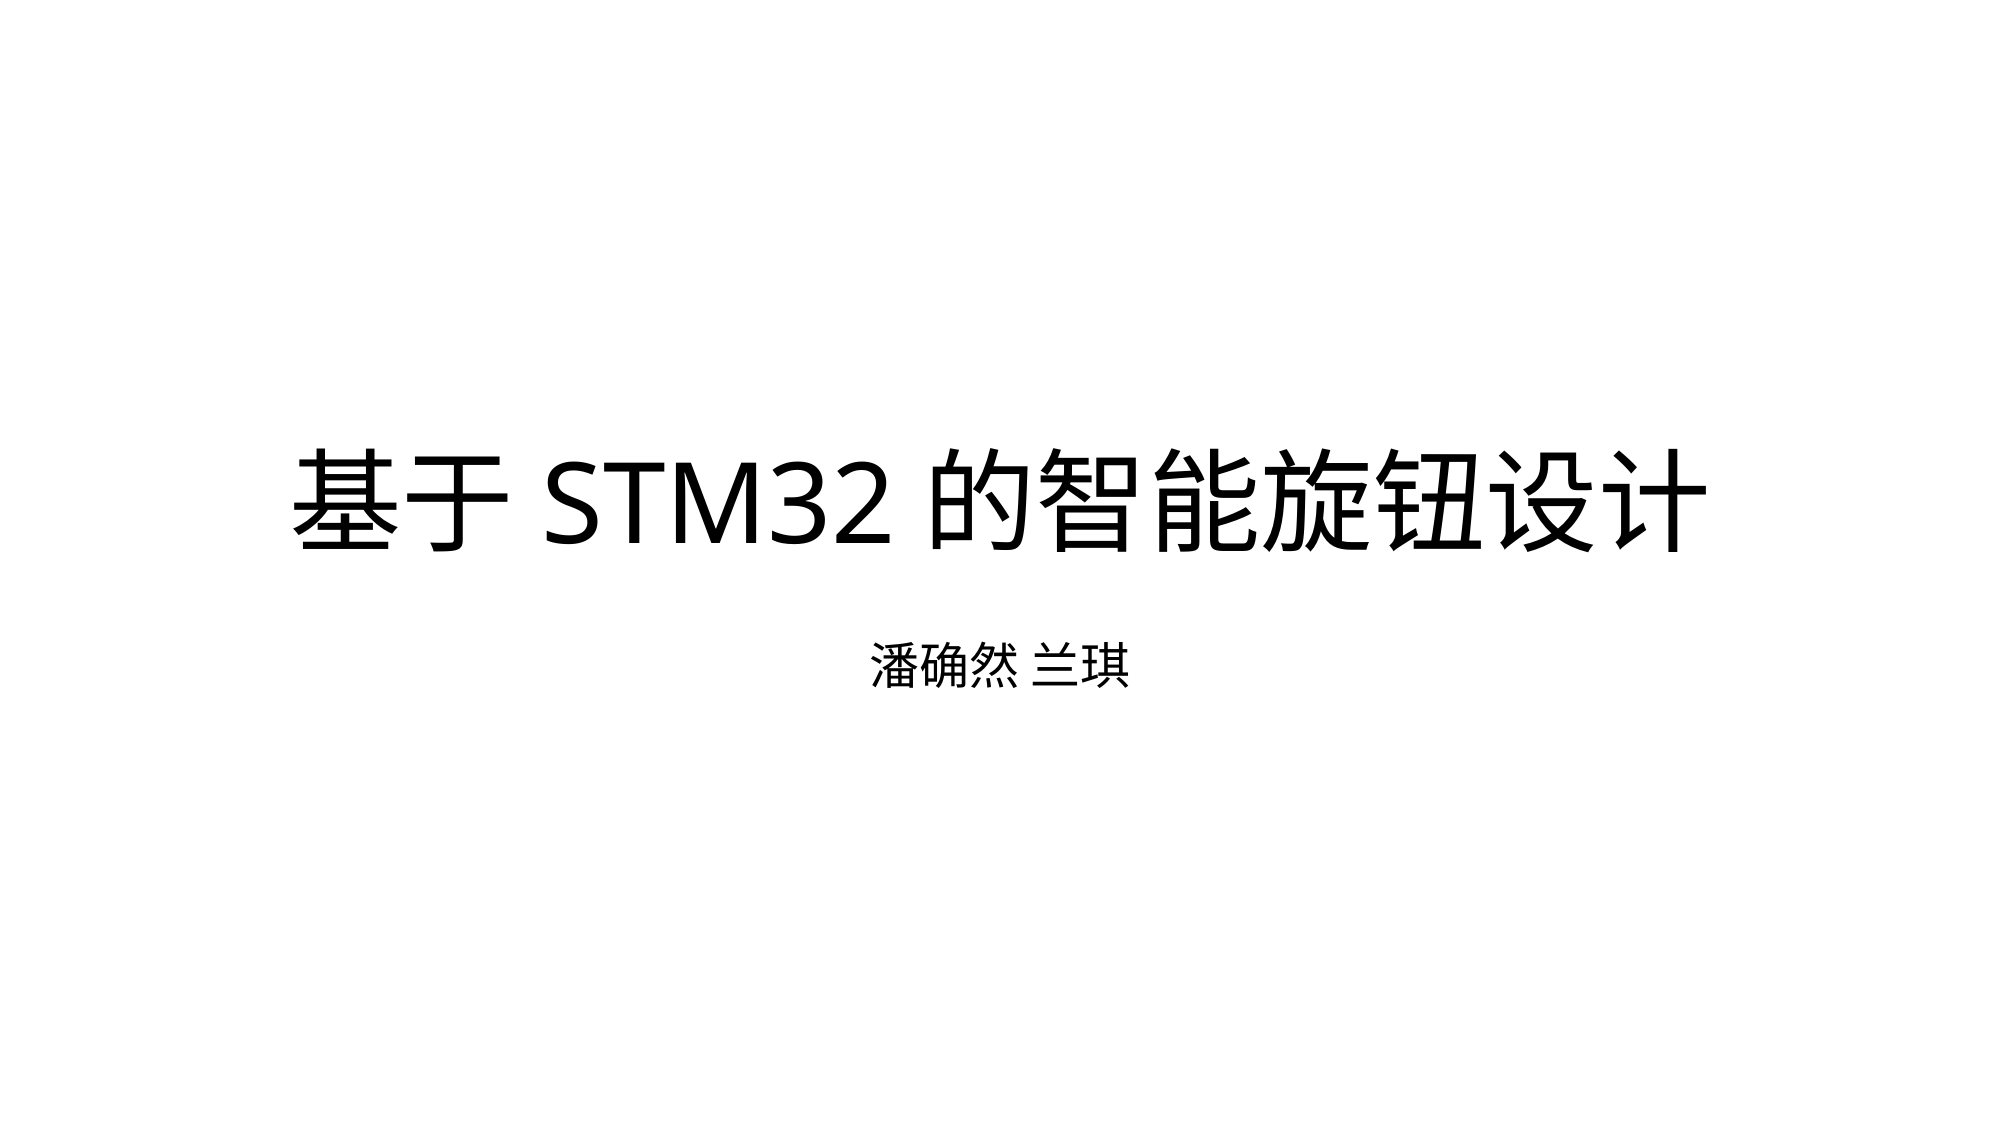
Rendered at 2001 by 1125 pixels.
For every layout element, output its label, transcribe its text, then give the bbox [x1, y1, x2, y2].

title 基于STM32的智能旋钮设计 [249, 184, 1750, 576]
subtitle 潘确然 兰琪 [249, 633, 1750, 906]
